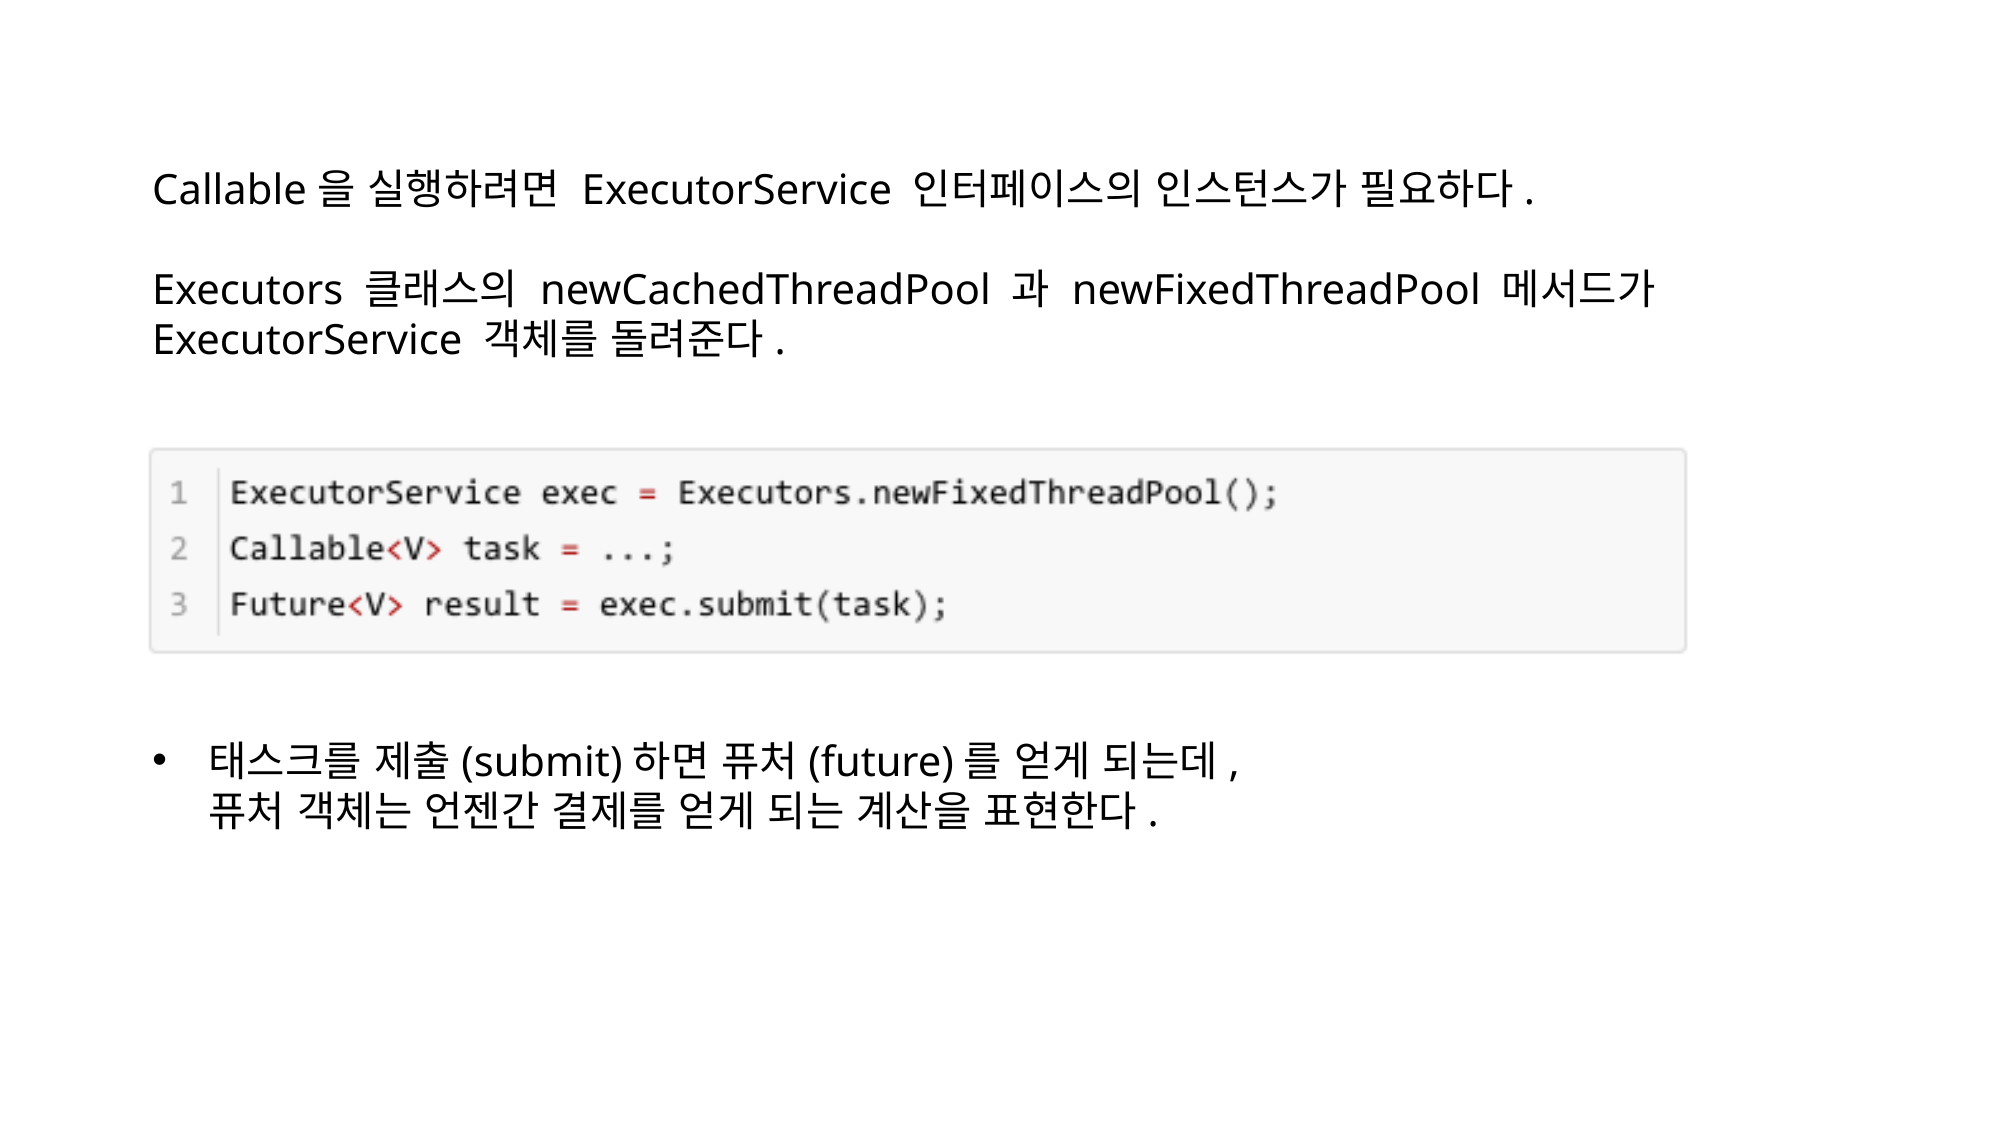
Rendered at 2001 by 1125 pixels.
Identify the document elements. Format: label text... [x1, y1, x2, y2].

text_box Callable을 실행하려면 ExecutorService 인터페이스의 인스턴스가 필요하다. Executors 클래스의 newCachedThreadPool 과 newFixedThreadPool 메서드가 ExecutorService 객체를 돌려준다. [137, 155, 1769, 442]
picture [137, 441, 1708, 672]
text_box 태스크를 제출(submit)하면 퓨처(future)를 얻게 되는데, 퓨처 객체는 언젠간 결제를 얻게 되는 계산을 표현한다. [137, 727, 1729, 905]
